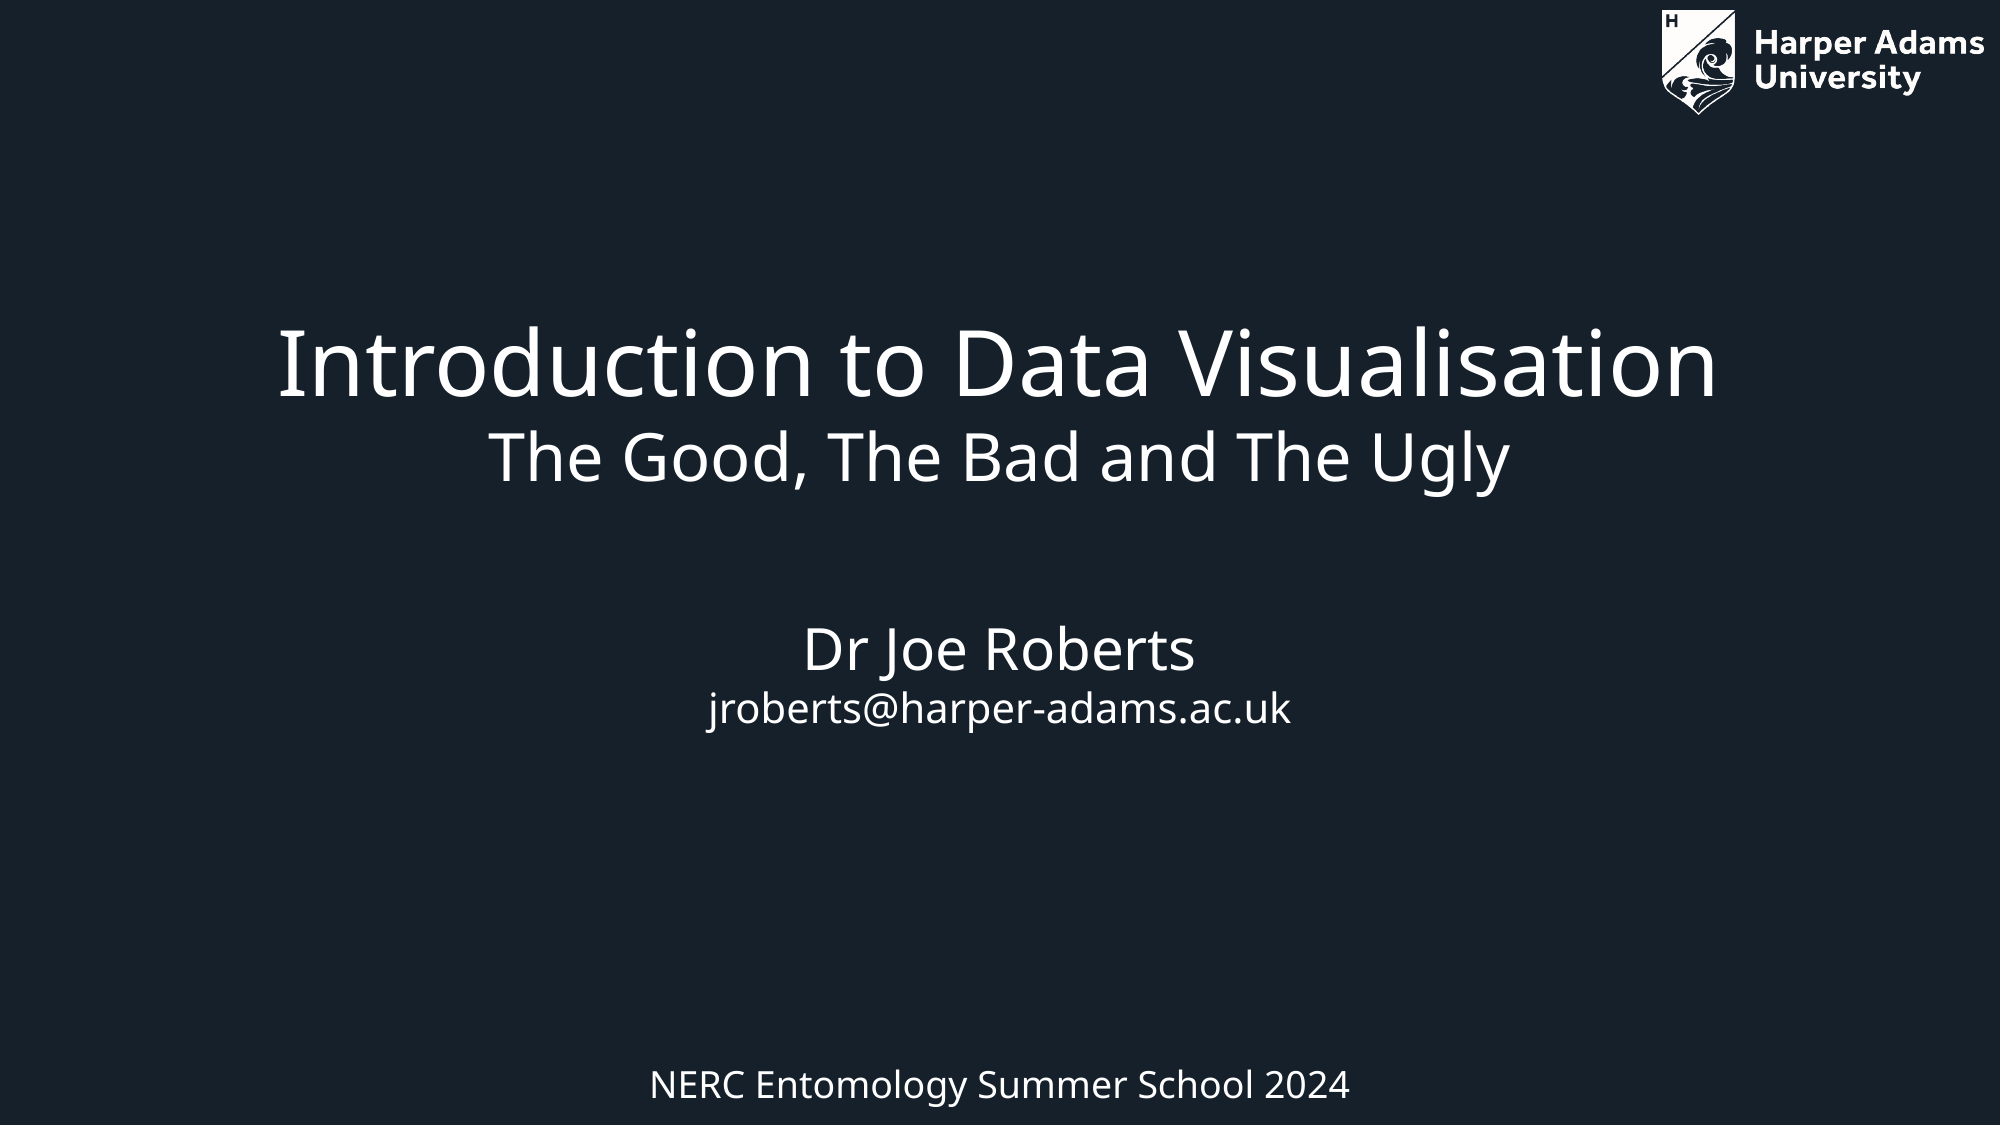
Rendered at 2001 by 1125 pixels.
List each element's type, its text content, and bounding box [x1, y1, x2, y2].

picture [1662, 10, 1984, 115]
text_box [244, 297, 1755, 741]
text_box NERC Entomology Summer School 2024 [0, 1054, 2000, 1114]
